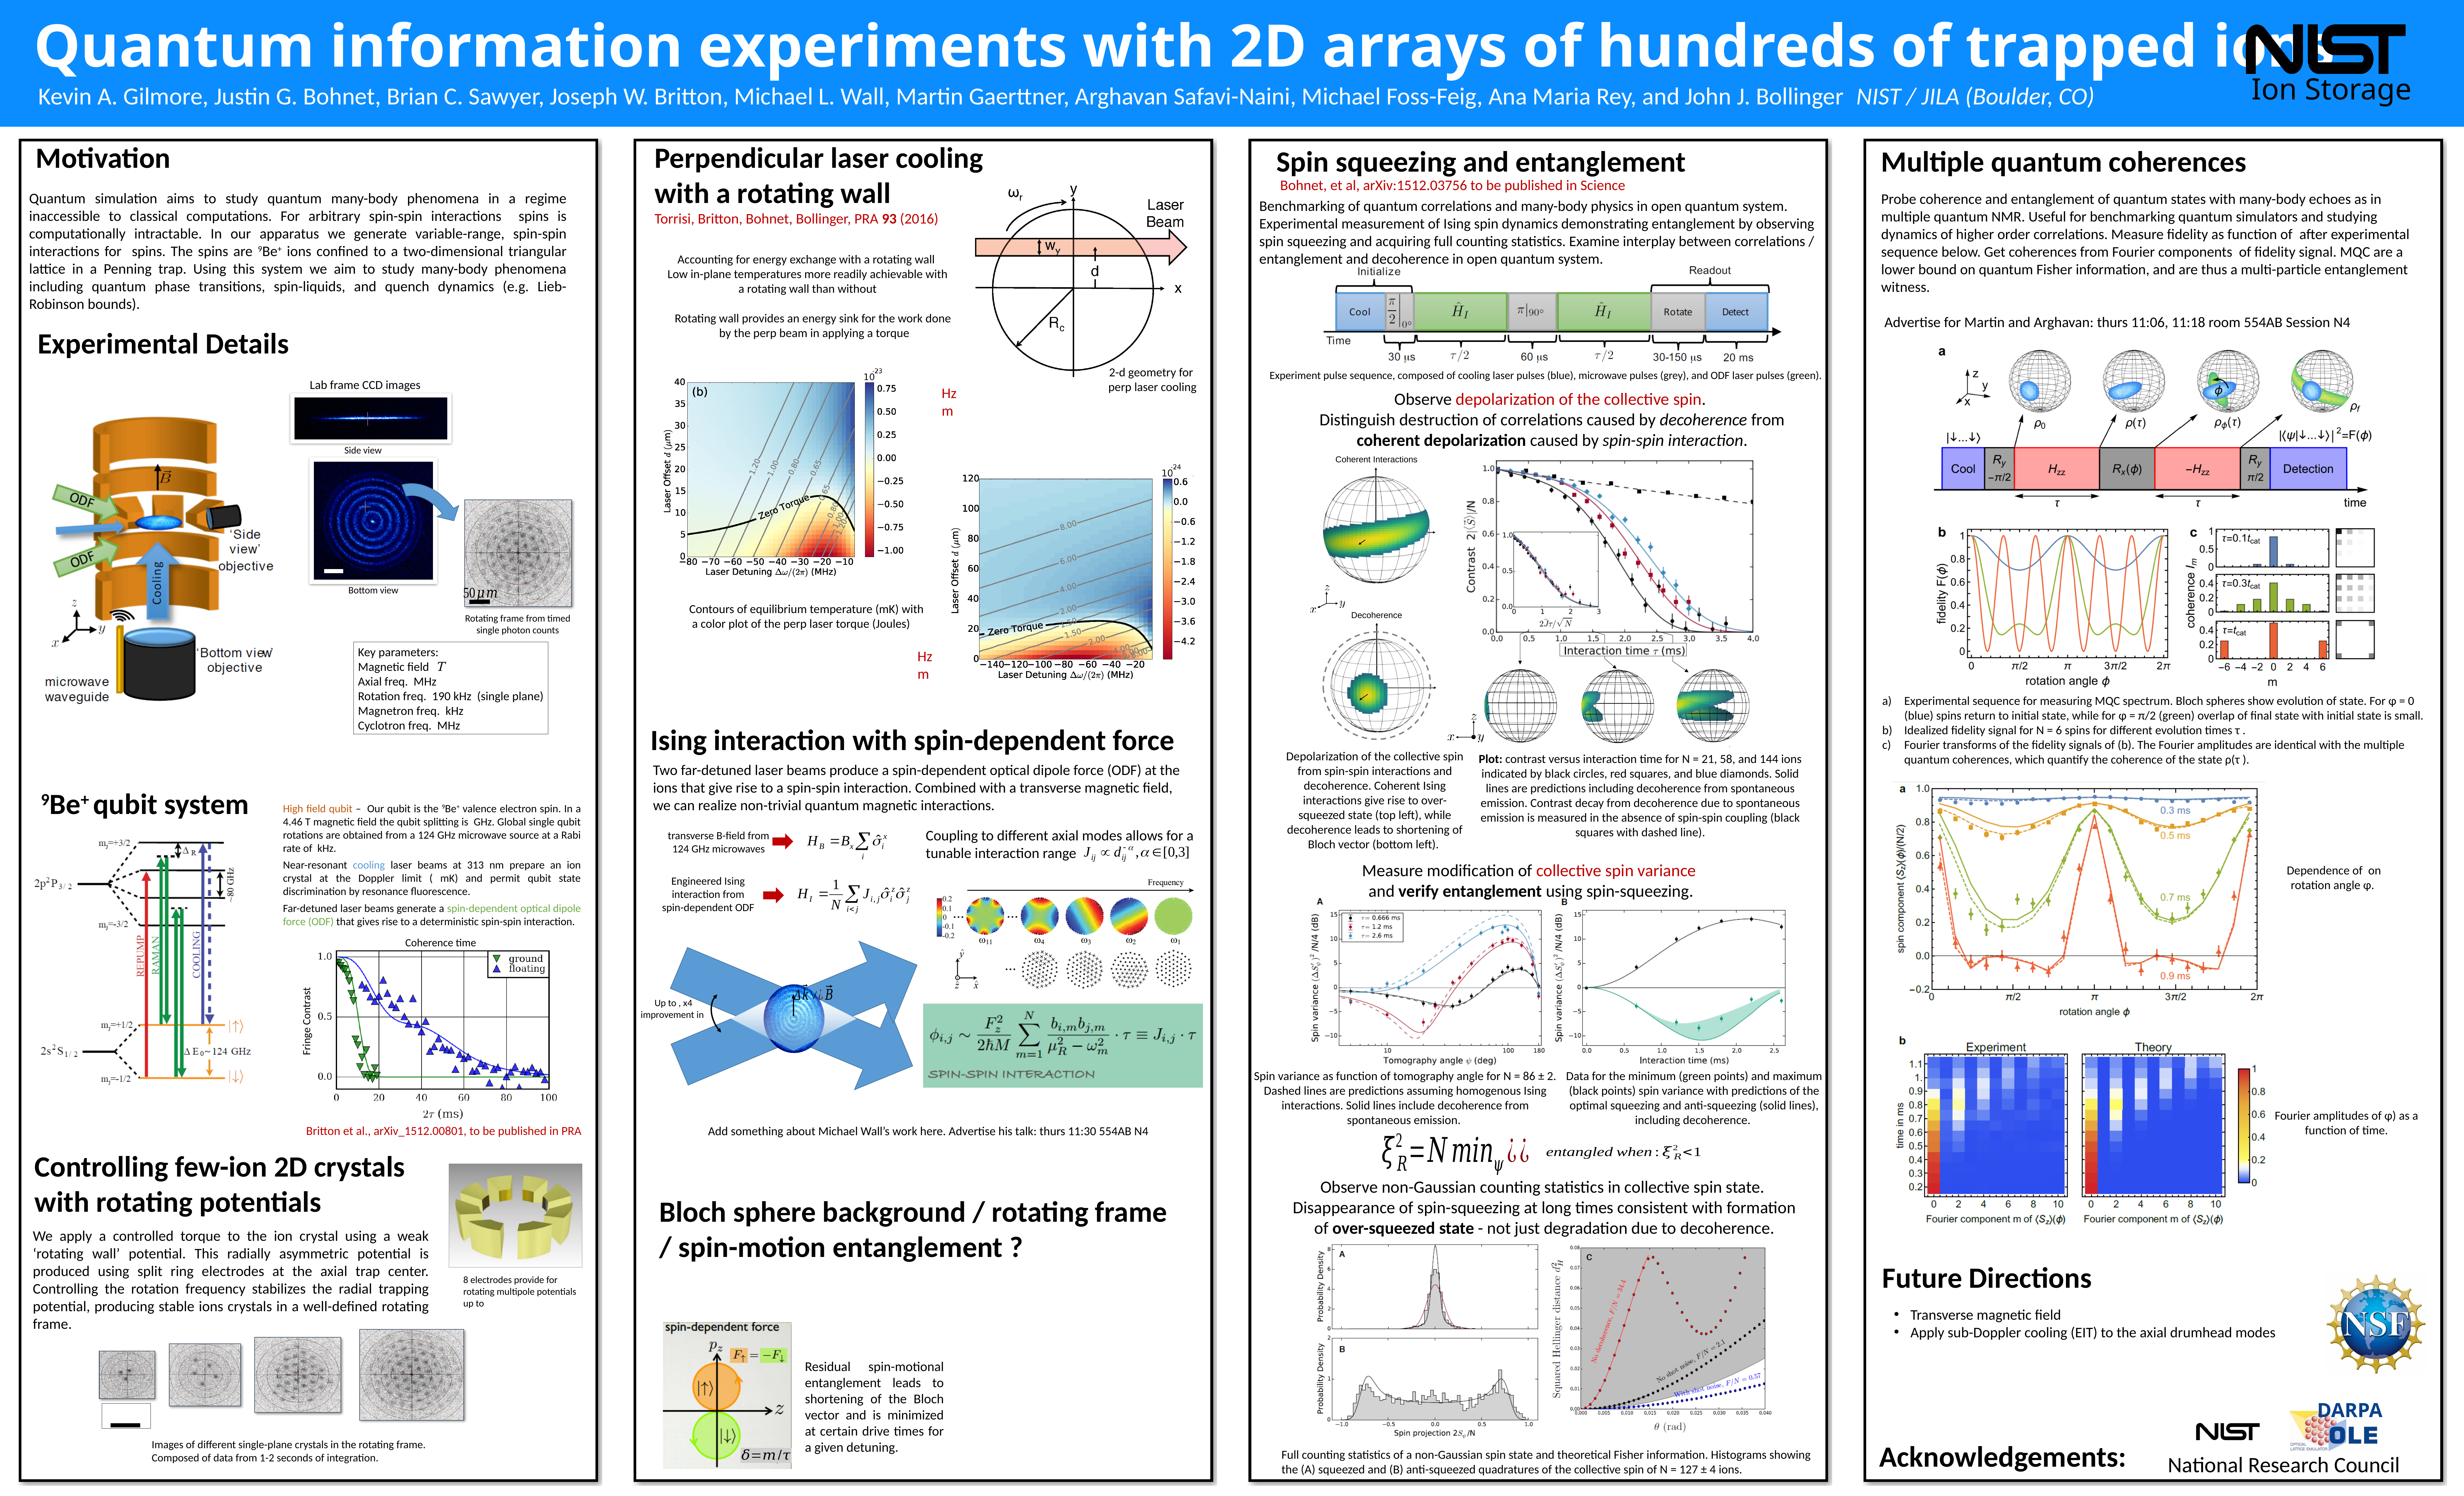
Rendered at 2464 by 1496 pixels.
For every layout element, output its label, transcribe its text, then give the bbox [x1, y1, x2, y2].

text_box We apply a controlled torque to the ion crystal using a weak ‘rotating wall’ potential. This radially asymmetric potential is produced using split ring electrodes at the axial trap center. Controlling the rotation frequency stabilizes the radial trapping potential, producing stable ions crystals in a well-defined rotating frame. [28, 1224, 433, 1334]
picture [1311, 263, 1786, 368]
text_box Experimental sequence for measuring MQC spectrum. Bloch spheres show evolution of state. For φ = 0 (blue) spins return to initial state, while for φ = π/2 (green) overlap of final state with initial state is small. Idealized fidelity signal for N = 6 spins for different evolution times τ . Fourier transforms of the fidelity signals of (b). The Fourier amplitudes are identical with the multiple quantum coherences, which quantify the coherence of the state ρ(τ ). [1878, 691, 2438, 769]
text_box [1893, 782, 2425, 1226]
text_box Residual spin-motional entanglement leads to shortening of the Bloch vector and is minimized at certain drive times for a given detuning. [801, 1355, 948, 1457]
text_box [32, 322, 587, 735]
text_box Observe non-Gaussian counting statistics in collective spin state. Disappearance of spin-squeezing at long times consistent with formation of over-squeezed state - not just degradation due to decoherence. [1286, 1173, 1803, 1240]
text_box 2-d geometry for perp laser cooling [1104, 362, 1201, 396]
text_box Data for the minimum (green points) and maximum (black points) spin variance with predictions of the optimal squeezing and anti-squeezing (solid lines), including decoherence. [1561, 1066, 1827, 1129]
text_box Images of different single-plane crystals in the rotating frame. Composed of data from 1-2 seconds of integration. [147, 1435, 436, 1466]
picture [2246, 24, 2406, 74]
text_box Depolarization of the collective spin from spin-spin interactions and decoherence. Coherent Ising interactions give rise to over-squeezed state (top left), while decoherence leads to shortening of Bloch vector (bottom left). [1280, 746, 1470, 853]
text_box Contours of equilibrium temperature (mK) with a color plot of the perp laser torque (Joules) [685, 599, 928, 633]
picture [2195, 1420, 2261, 1442]
text_box Experiment pulse sequence, composed of cooling laser pulses (blue), microwave pulses (grey), and ODF laser pulses (green). [1265, 366, 1840, 384]
text_box Britton et al., arXiv_1512.00801, to be published in PRA [302, 1121, 586, 1140]
picture [949, 176, 1189, 377]
picture [1311, 1234, 1781, 1444]
picture [1297, 887, 1808, 1072]
text_box Add something about Michael Wall’s work here. Advertise his talk: thurs 11:30 554AB N4 [704, 1121, 1156, 1140]
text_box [634, 719, 1210, 1088]
text_box Bohnet, et al, arXiv:1512.03756 to be published in Science [1276, 173, 1786, 194]
text_box Bloch sphere background / rotating frame / spin-motion entanglement ? [655, 1190, 1178, 1265]
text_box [1310, 439, 1785, 753]
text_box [33, 782, 585, 1089]
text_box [99, 1330, 463, 1433]
picture [449, 1163, 582, 1267]
text_box Plot: contrast versus interaction time for N = 21, 58, and 144 ions indicated by black circles, red squares, and blue diamonds. Solid lines are predictions including decoherence from spontaneous emission. Contrast decay from decoherence due to spontaneous emission is measured in the absence of spin-spin coupling (black squares with dashed line). [1470, 748, 1811, 841]
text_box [25, 136, 571, 316]
picture [45, 411, 282, 714]
text_box Spin variance as function of tomography angle for N = 86 ± 2. Dashed lines are predictions assuming homogenous Ising interactions. Solid lines include decoherence from spontaneous emission. [1249, 1066, 1561, 1129]
picture [661, 364, 907, 578]
text_box Benchmarking of quantum correlations and many-body physics in open quantum system. Experimental measurement of Ising spin dynamics demonstrating entanglement by observing spin squeezing and acquiring full counting statistics. Examine interplay between correlations / entanglement and decoherence in open quantum system. [1255, 194, 1824, 269]
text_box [2287, 1395, 2382, 1452]
text_box Future Directions [1878, 1256, 2097, 1296]
text_box [1866, 1447, 1875, 1479]
text_box Full counting statistics of a non-Gaussian spin state and theoretical Fisher information. Histograms showing the (A) squeezed and (B) anti-squeezed quadratures of the collective spin of N = 127 ± 4 ions. [1277, 1444, 1818, 1478]
text_box Perpendicular laser cooling with a rotating wall Torrisi, Britton, Bohnet, Bollinger, PRA 93 (2016) [650, 136, 988, 229]
picture [949, 458, 1196, 682]
text_box Transverse magnetic field Apply sub-Doppler cooling (EIT) to the axial drumhead modes [1889, 1303, 2280, 1343]
picture [2325, 1272, 2427, 1375]
picture [294, 947, 560, 1124]
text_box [663, 1322, 792, 1469]
text_box Measure modification of collective spin variance and verify entanglement using spin-squeezing. [1355, 857, 1707, 887]
text_box Rotating wall provides an energy sink for the work done by the perp beam in applying a torque [670, 308, 949, 342]
text_box Observe depolarization of the collective spin. Distinguish destruction of correlations caused by decoherence from coherent depolarization caused by spin-spin interaction. [1289, 385, 1816, 452]
text_box National Research Council [2163, 1448, 2405, 1479]
text_box Spin squeezing and entanglement [1272, 140, 1691, 180]
text_box Controlling few-ion 2D crystals with rotating potentials [30, 1145, 428, 1220]
text_box Acknowledgements: [1875, 1435, 2131, 1475]
picture [1934, 343, 2376, 688]
text_box Multiple quantum coherences [1876, 140, 2251, 180]
